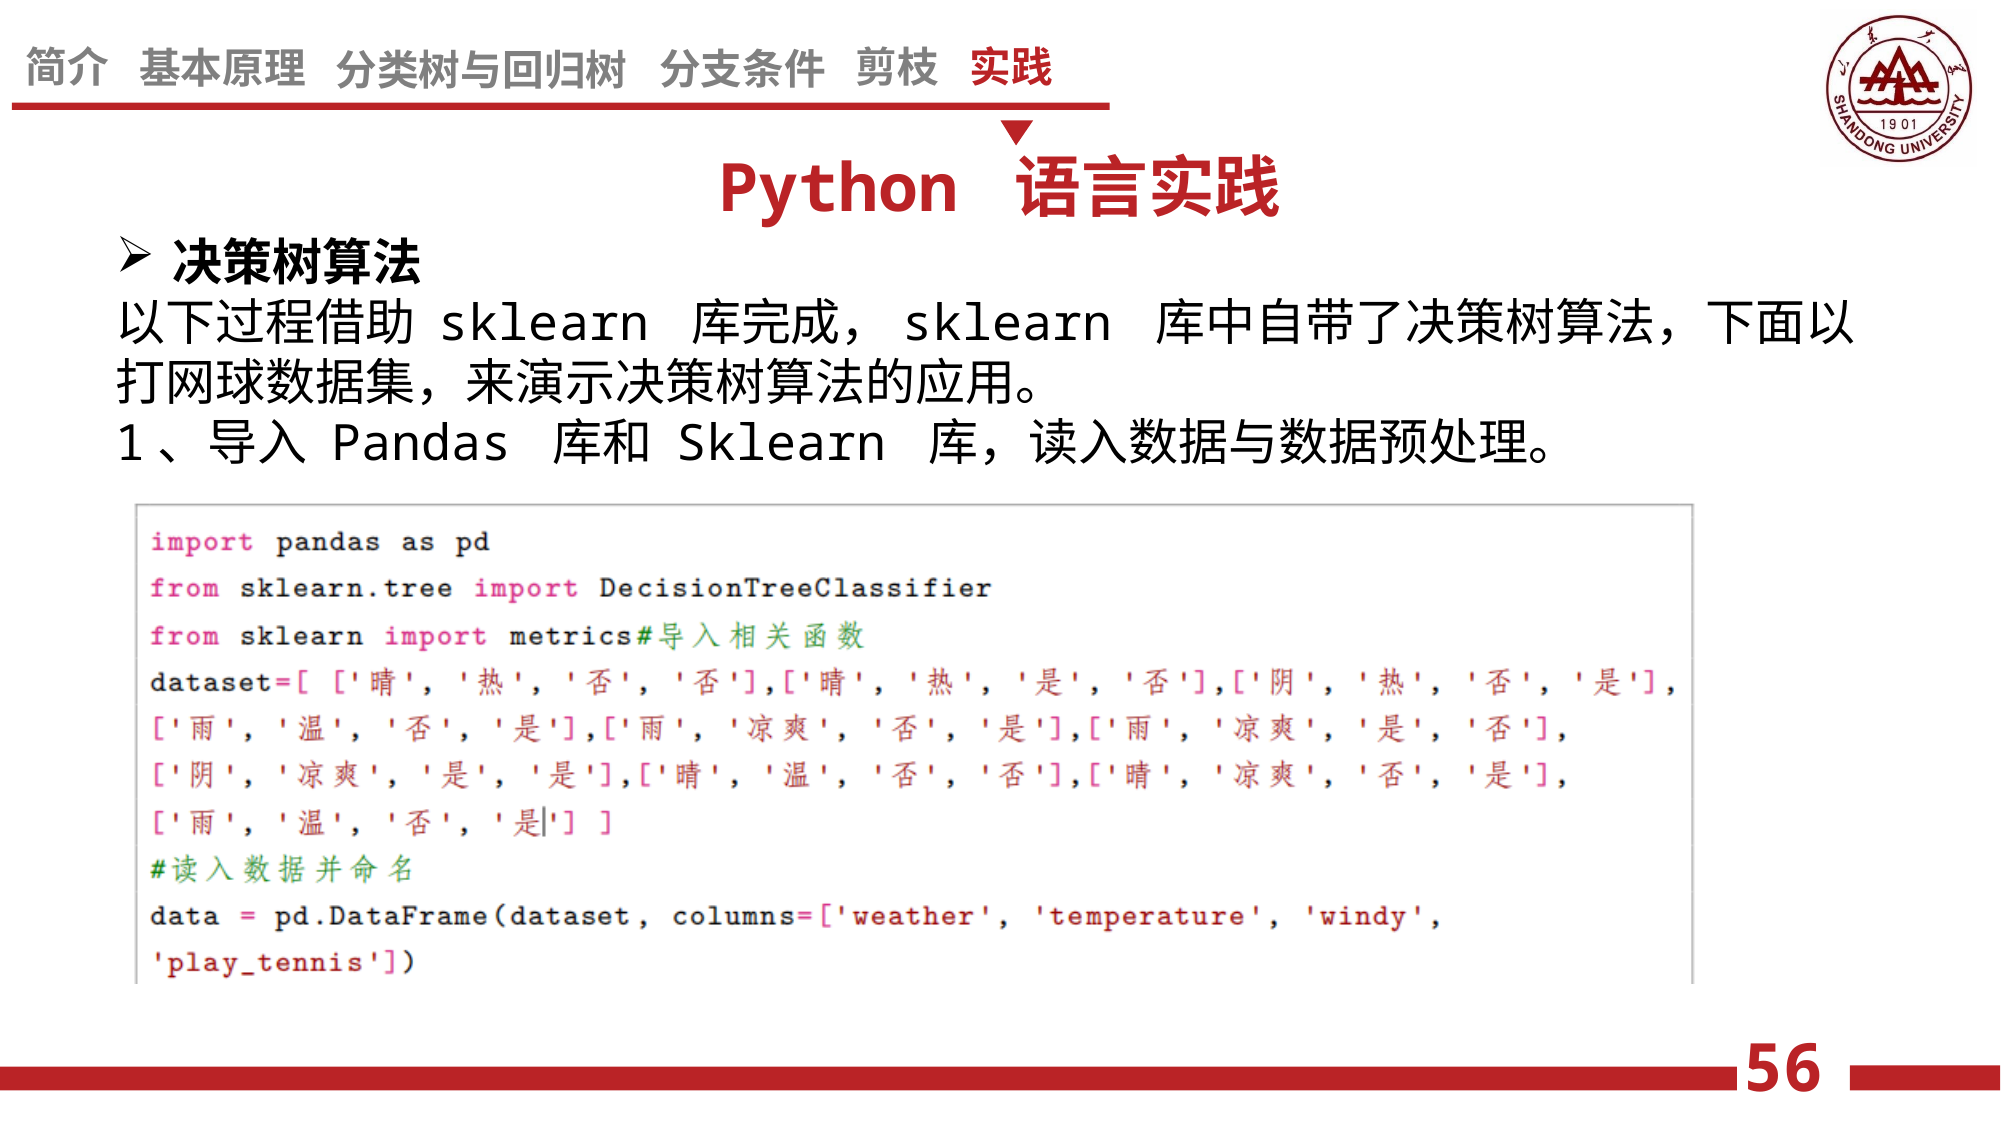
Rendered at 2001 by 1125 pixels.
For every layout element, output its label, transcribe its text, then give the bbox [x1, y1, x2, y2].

text_box Python 语言实践 [703, 137, 1297, 223]
picture [100, 479, 1738, 985]
picture [1820, 9, 1977, 167]
text_box 决策树算法 以下过程借助 sklearn 库完成，sklearn 库中自带了决策树算法，下面以打网球数据集，来演示决策树算法的应用。 1、导入 Pandas 库和 Sklearn 库，读入数据与数据预处理。 [100, 223, 1870, 1021]
